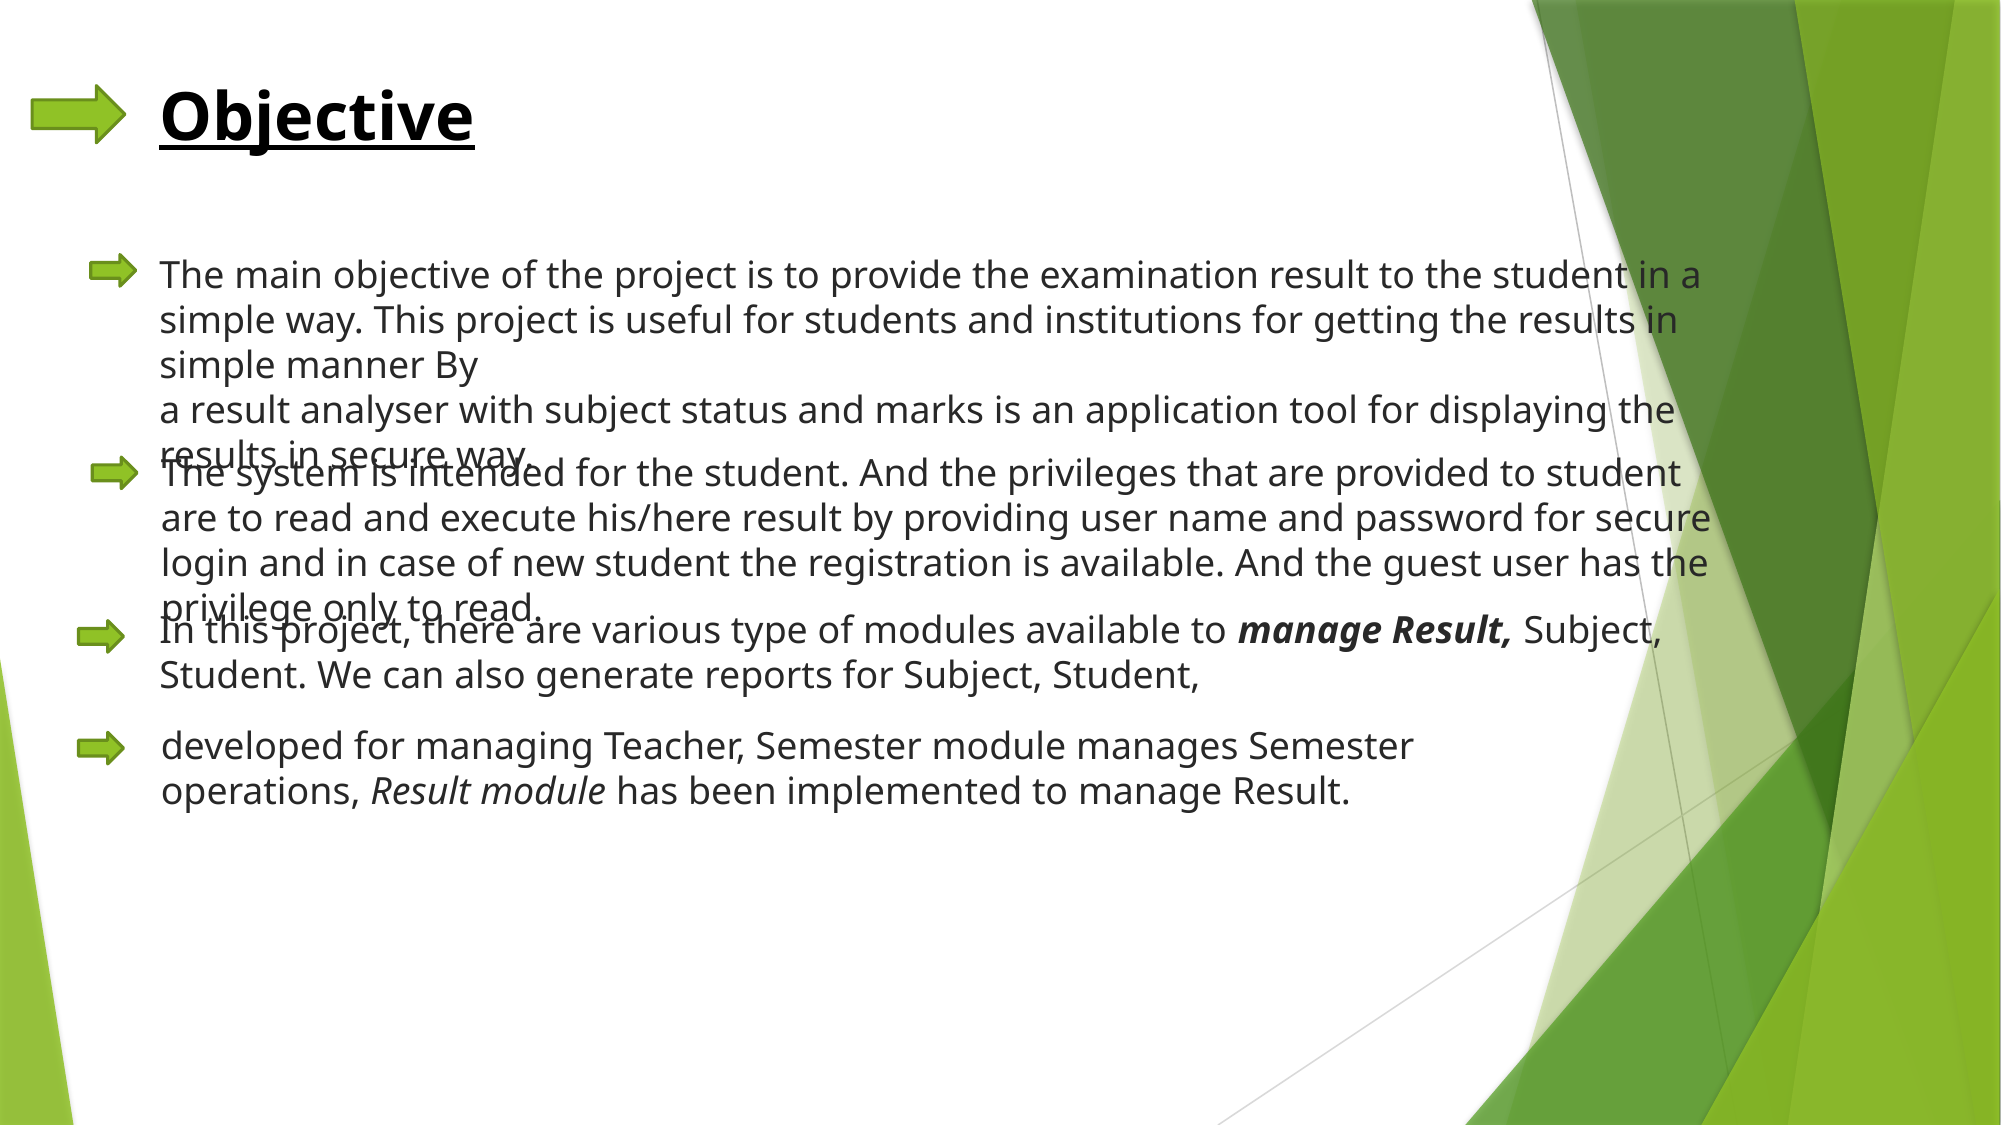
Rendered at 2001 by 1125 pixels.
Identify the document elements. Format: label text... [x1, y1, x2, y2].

text_box In this project, there are various type of modules available to manage Result, Subject, Student. We can also generate reports for Subject, Student, [144, 599, 1692, 704]
text_box developed for managing Teacher, Semester module manages Semester operations, Result module has been implemented to manage Result. [145, 714, 1694, 820]
text_box The system is intended for the student. And the privileges that are provided to student are to read and execute his/here result by providing user name and password for secure login and in case of new student the registration is available. And the guest user has the privilege only to read. [145, 441, 1734, 636]
text_box The main objective of the project is to provide the examination result to the student in a simple way. This project is useful for students and institutions for getting the results in simple manner By a result analyser with subject status and marks is an application tool for displaying the results in secure way. [144, 243, 1734, 574]
text_box Objective [144, 66, 536, 161]
text_box [89, 253, 137, 288]
text_box [76, 619, 125, 654]
text_box [76, 730, 125, 766]
text_box [90, 455, 139, 491]
text_box [30, 84, 127, 145]
